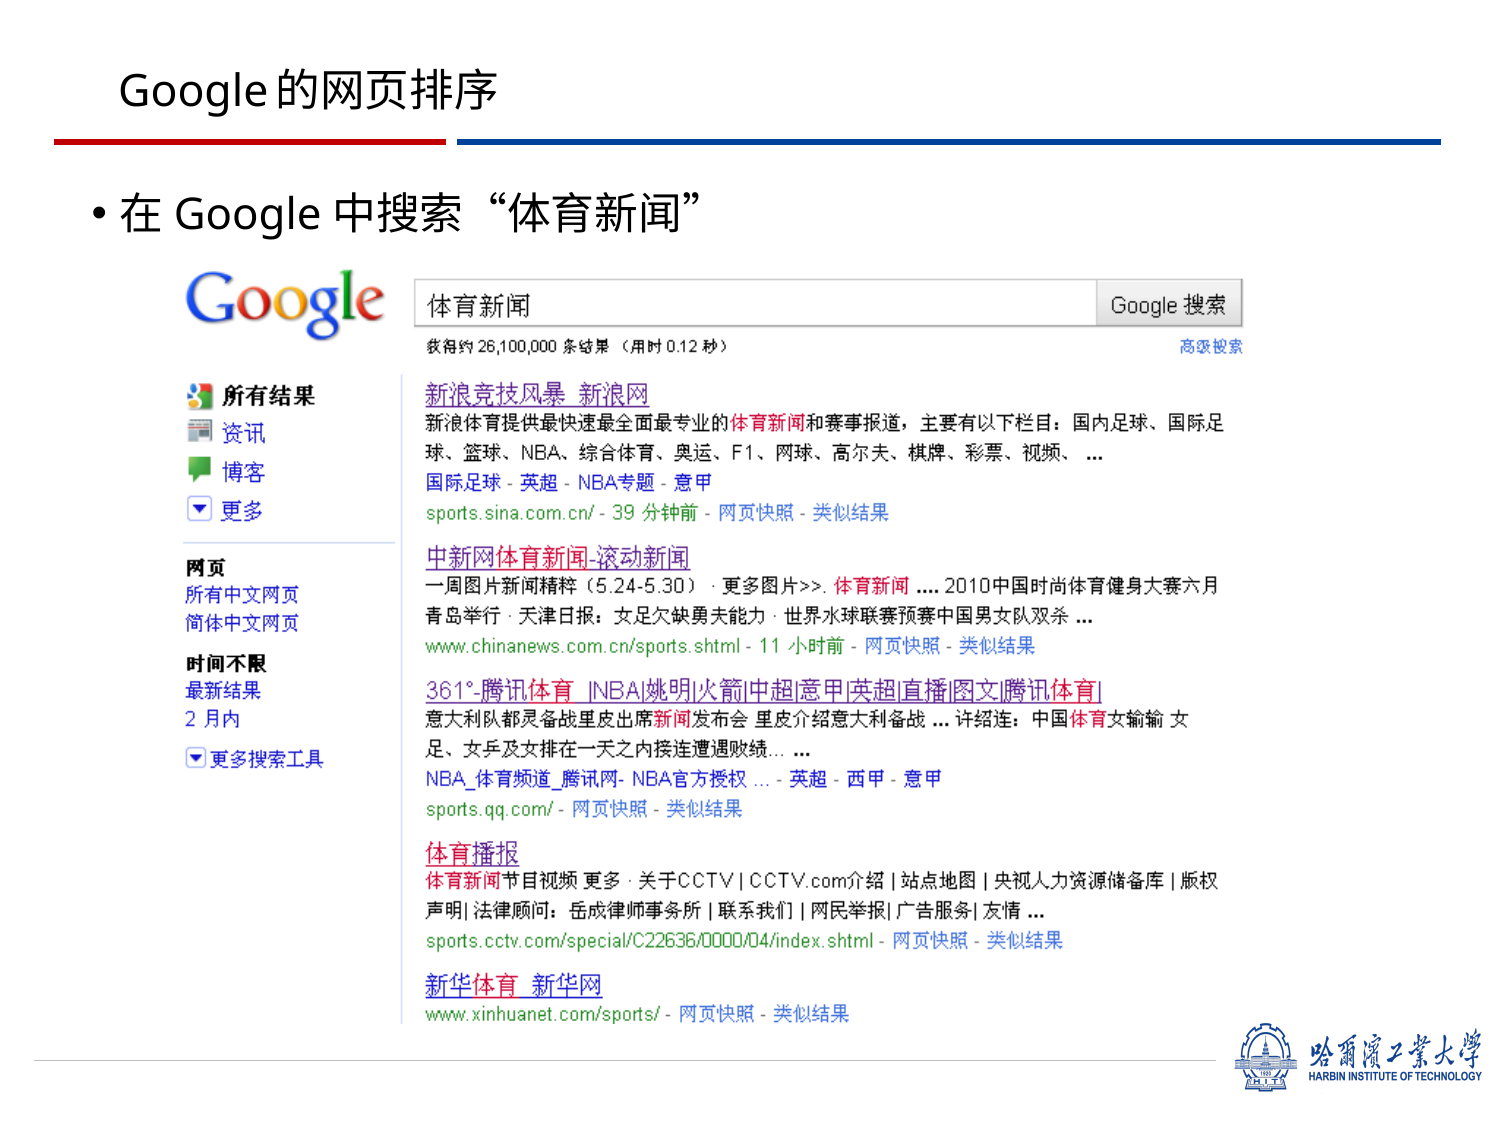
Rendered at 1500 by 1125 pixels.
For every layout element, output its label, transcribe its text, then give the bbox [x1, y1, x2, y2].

text_box 在Google中搜索“体育新闻” [76, 184, 1471, 1006]
picture [182, 267, 1482, 1094]
text_box Google的网页排序 [103, 59, 1397, 124]
